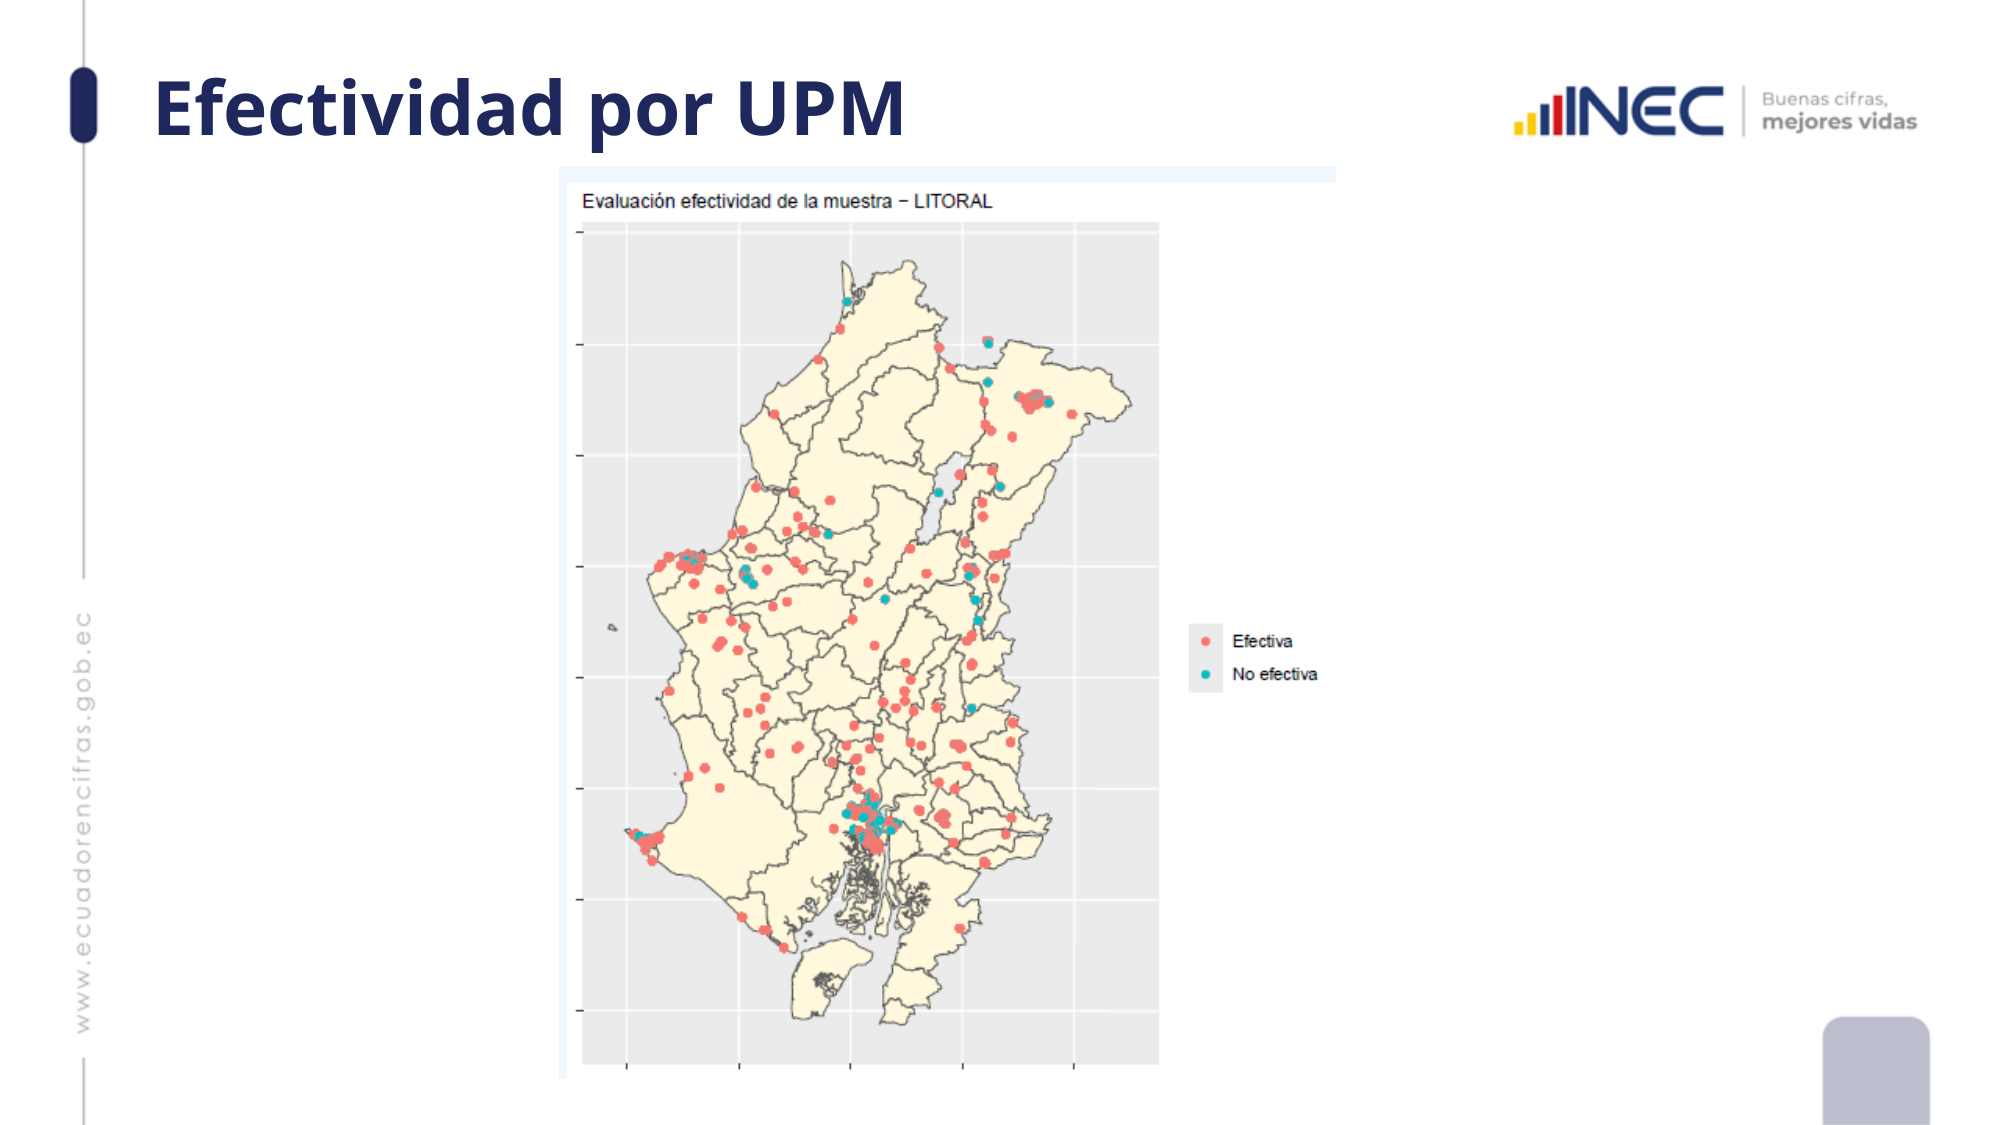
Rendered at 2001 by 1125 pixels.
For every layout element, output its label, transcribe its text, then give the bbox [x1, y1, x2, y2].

title Efectividad por UPM [137, 55, 1407, 167]
picture [0, 0, 2000, 1125]
